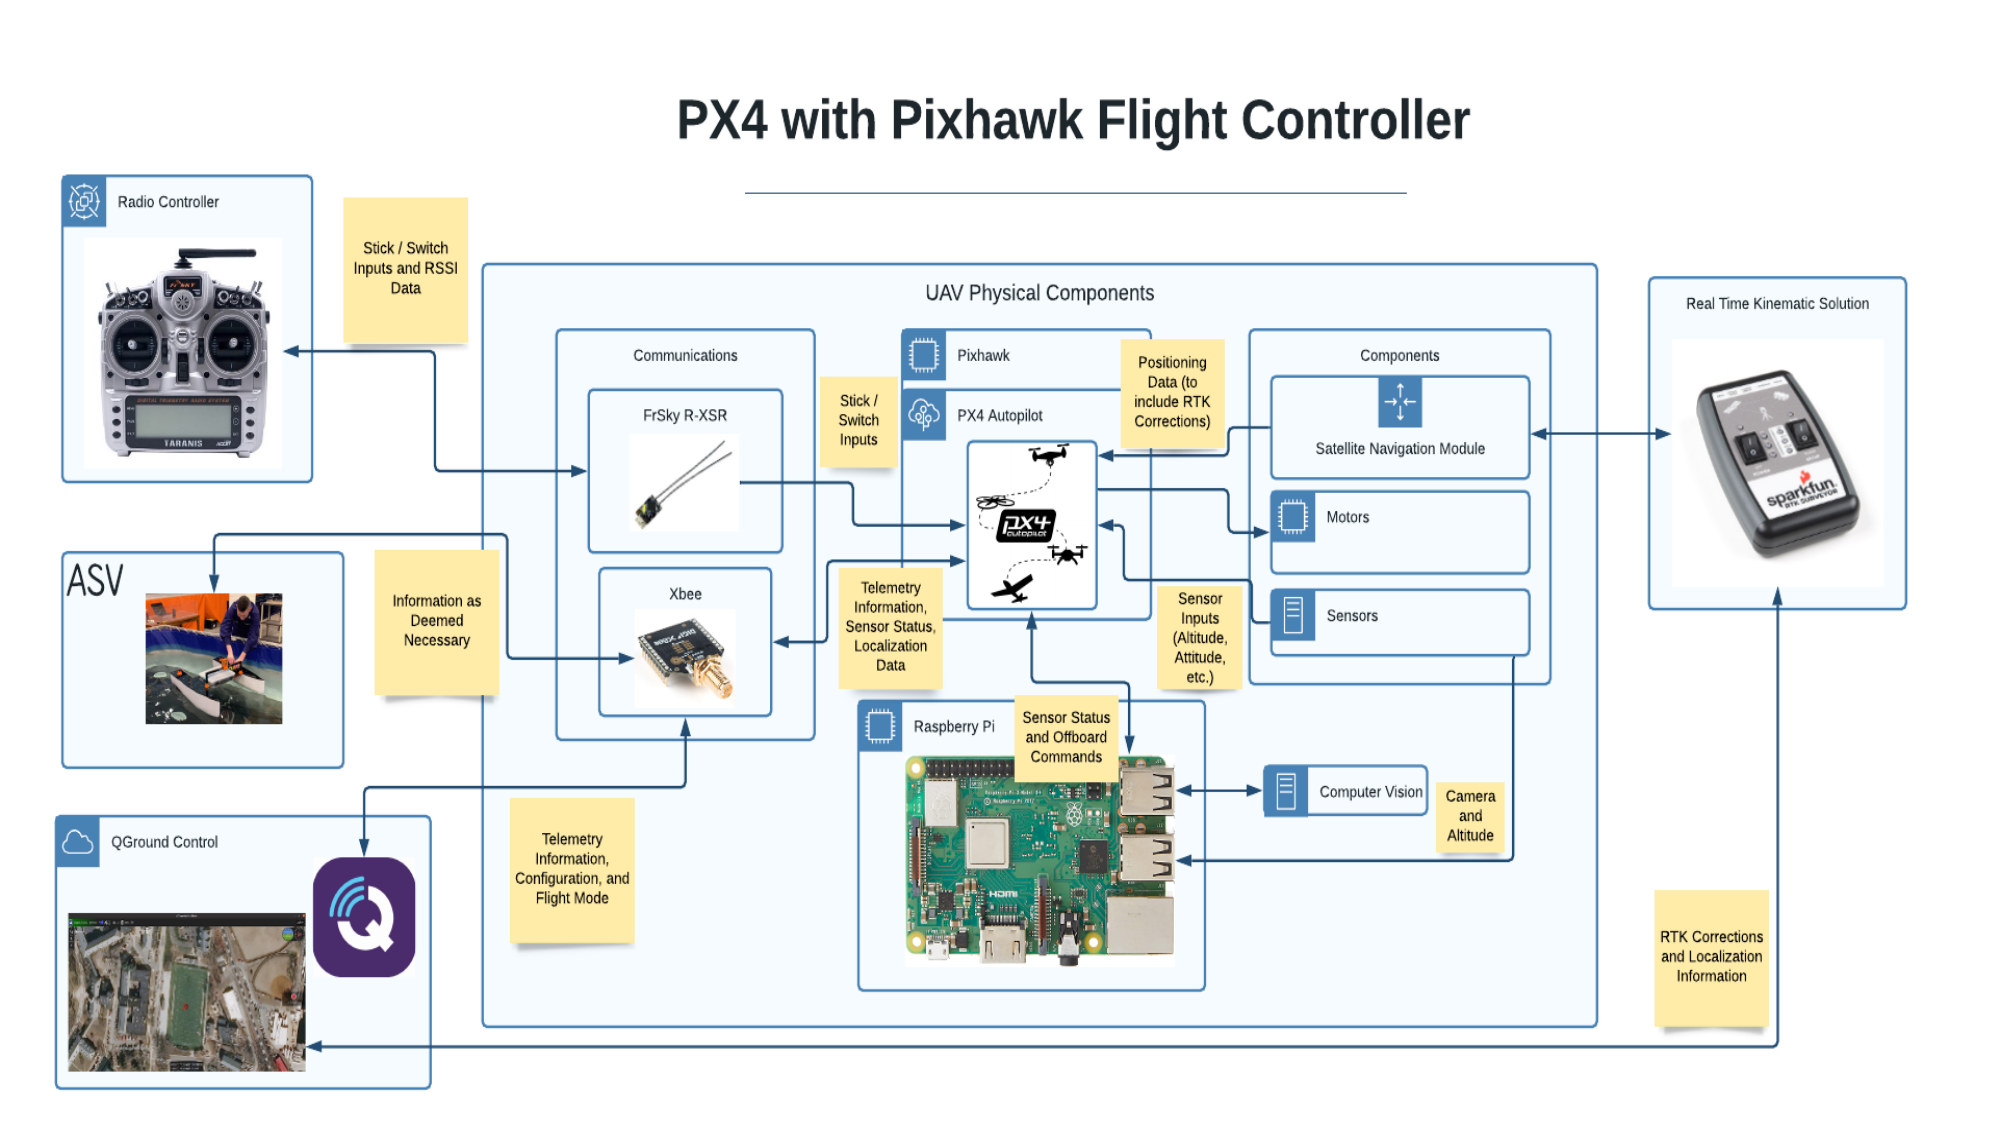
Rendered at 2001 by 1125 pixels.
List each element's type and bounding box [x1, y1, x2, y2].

list [0, 0, 2000, 1125]
